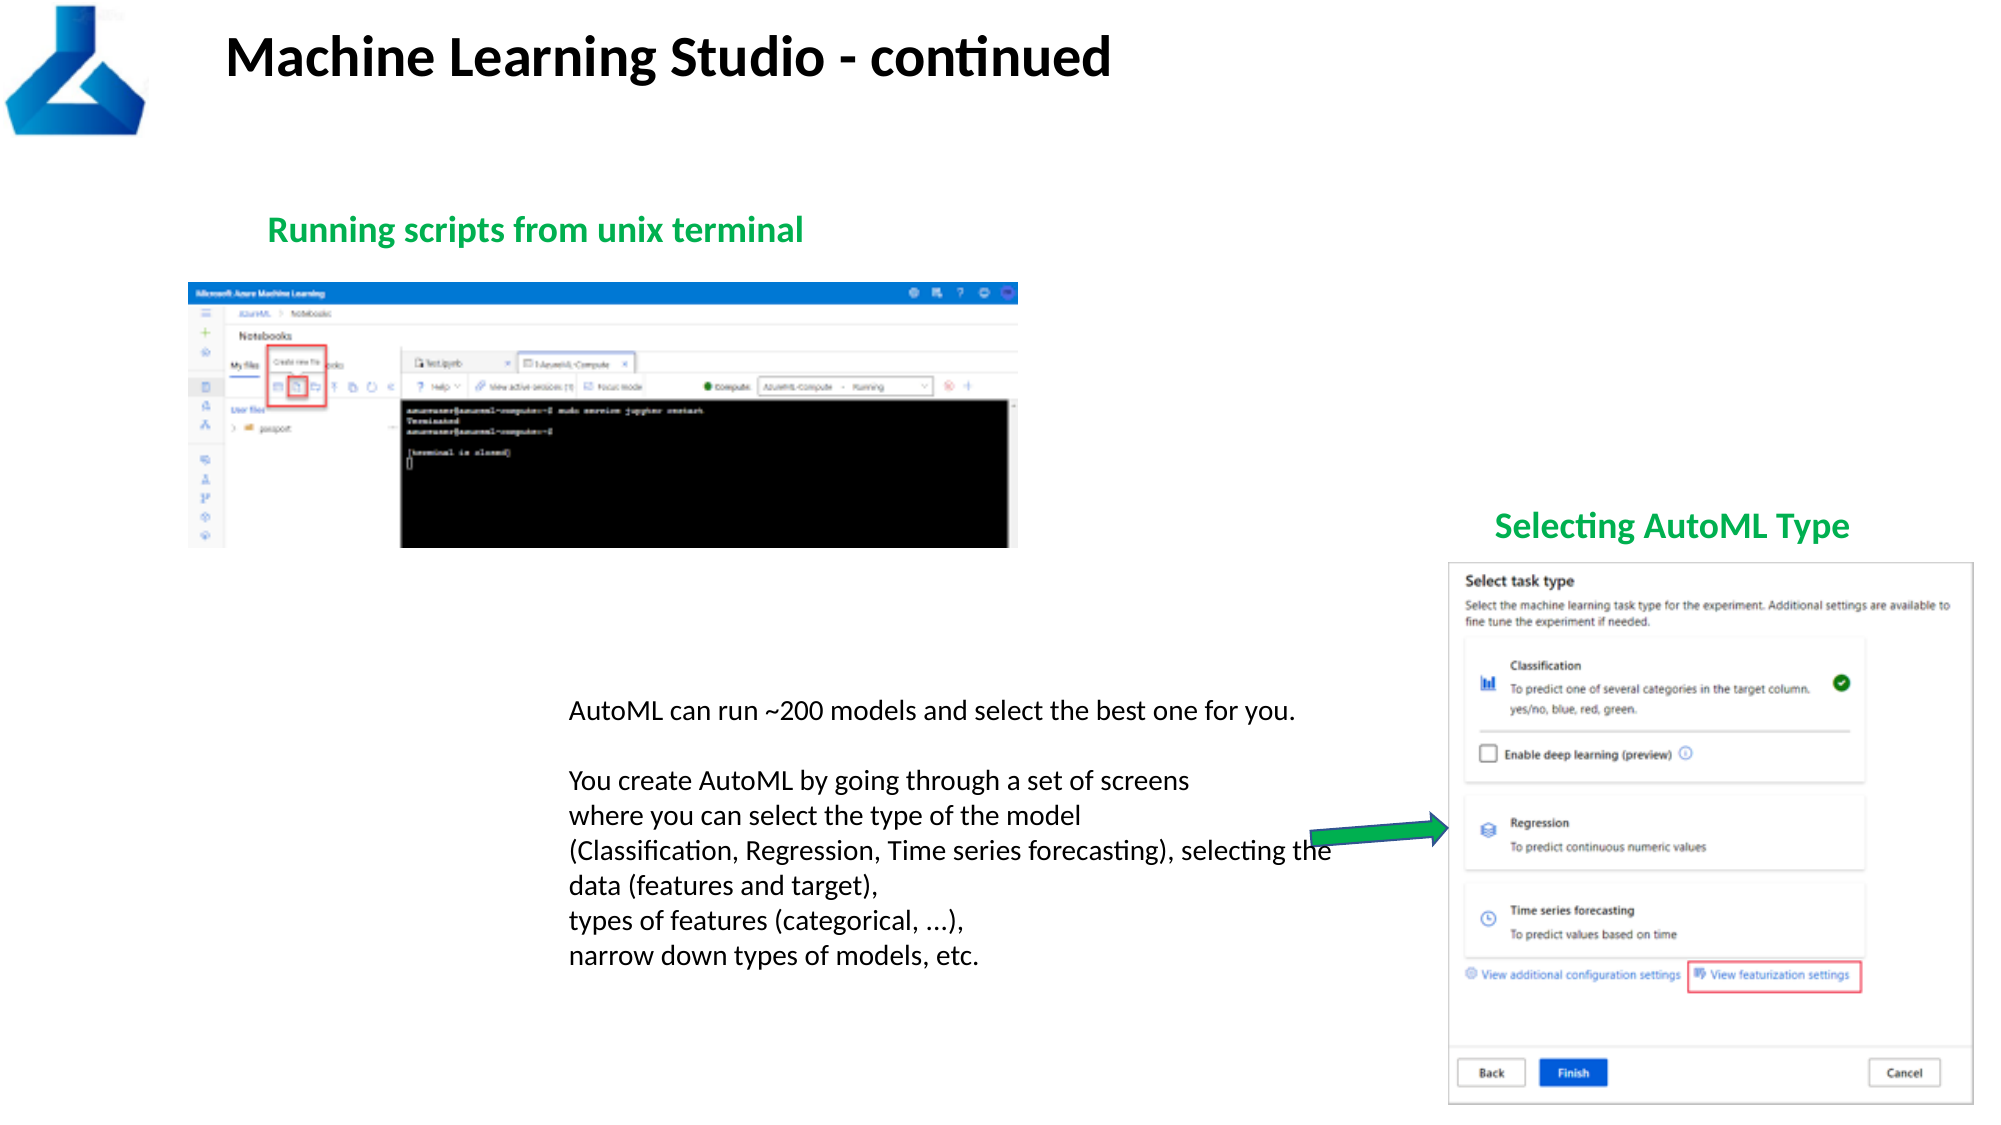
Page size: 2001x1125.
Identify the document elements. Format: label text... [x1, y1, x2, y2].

text_box Selecting AutoML Type [1479, 493, 1943, 554]
text_box [1384, 811, 1448, 848]
text_box Running scripts from unix terminal [252, 197, 954, 258]
picture [188, 282, 1018, 548]
picture [1448, 562, 1974, 1105]
text_box Machine Learning Studio - continued [210, 10, 1307, 96]
text_box AutoML can run ~200 models and select the best one for you. You create AutoML by going through a set of screens where you can select the type of the model (Classification, Regression, Time series forecasting), selecting the data (features and target), types of features (categorical, ...), narrow down types of models, etc. [554, 684, 1384, 979]
picture [2, 2, 149, 138]
